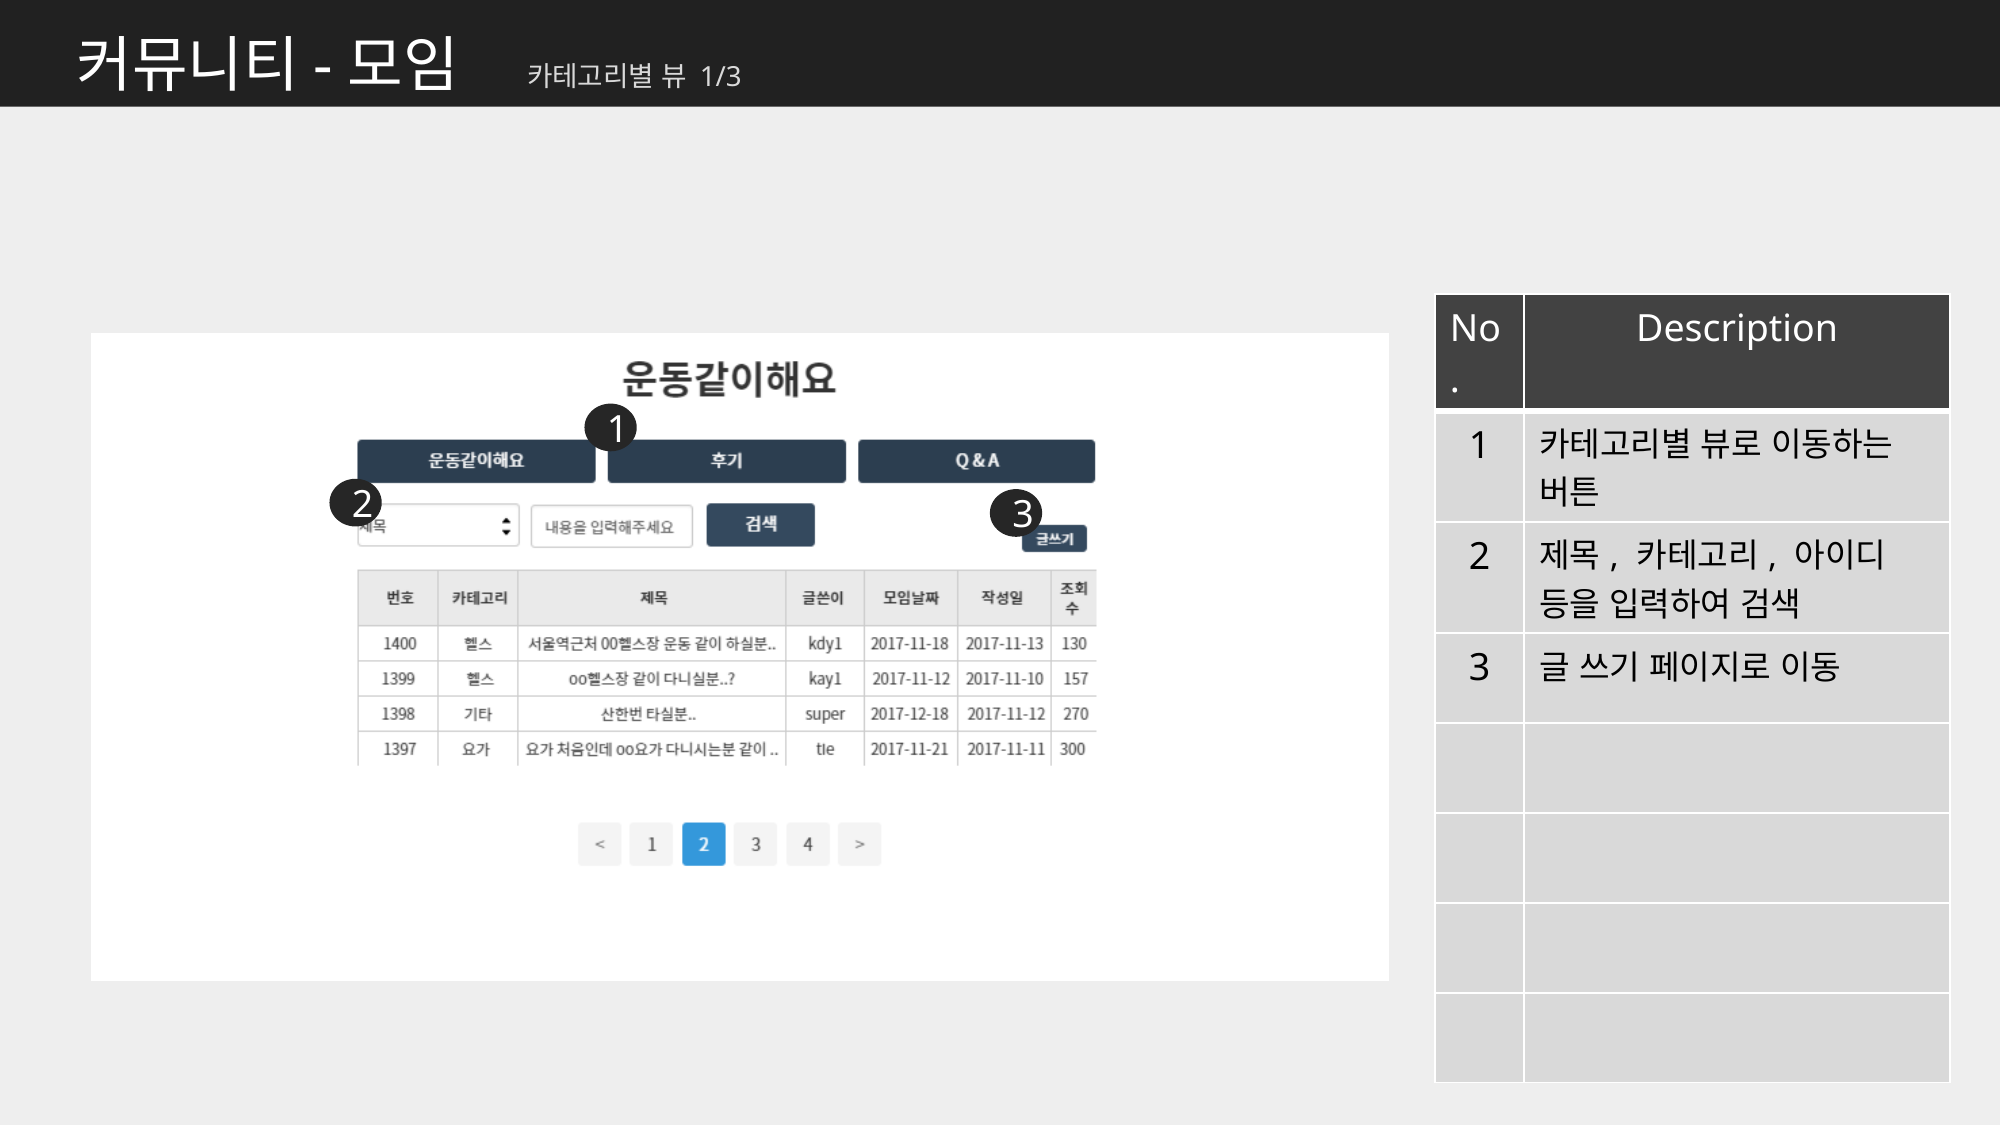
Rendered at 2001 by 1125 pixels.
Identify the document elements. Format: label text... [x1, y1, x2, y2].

table_cell [1436, 724, 1523, 812]
table_cell 글 쓰기 페이지로 이동 [1525, 634, 1949, 722]
table_cell [1436, 904, 1523, 992]
table_cell 카테고리별 뷰로 이동하는 버튼 [1525, 414, 1949, 521]
title 커뮤니티-모임 [61, 16, 514, 107]
table_cell 제목, 카테고리, 아이디 등을 입력하여 검색 [1525, 523, 1949, 632]
table_cell [1436, 814, 1523, 902]
table_cell 3 [1436, 634, 1523, 722]
list 카테고리별 뷰 1/3 [512, 34, 1158, 100]
table_cell [1525, 814, 1949, 902]
table_header No. [1436, 295, 1523, 408]
picture [90, 333, 1389, 981]
table_cell [1436, 994, 1523, 1082]
table_cell [1525, 724, 1949, 812]
table_cell [1525, 904, 1949, 992]
table_header Description [1525, 295, 1949, 408]
table_cell [1525, 994, 1949, 1082]
table_cell 2 [1436, 523, 1523, 632]
table_cell 1 [1436, 414, 1523, 521]
